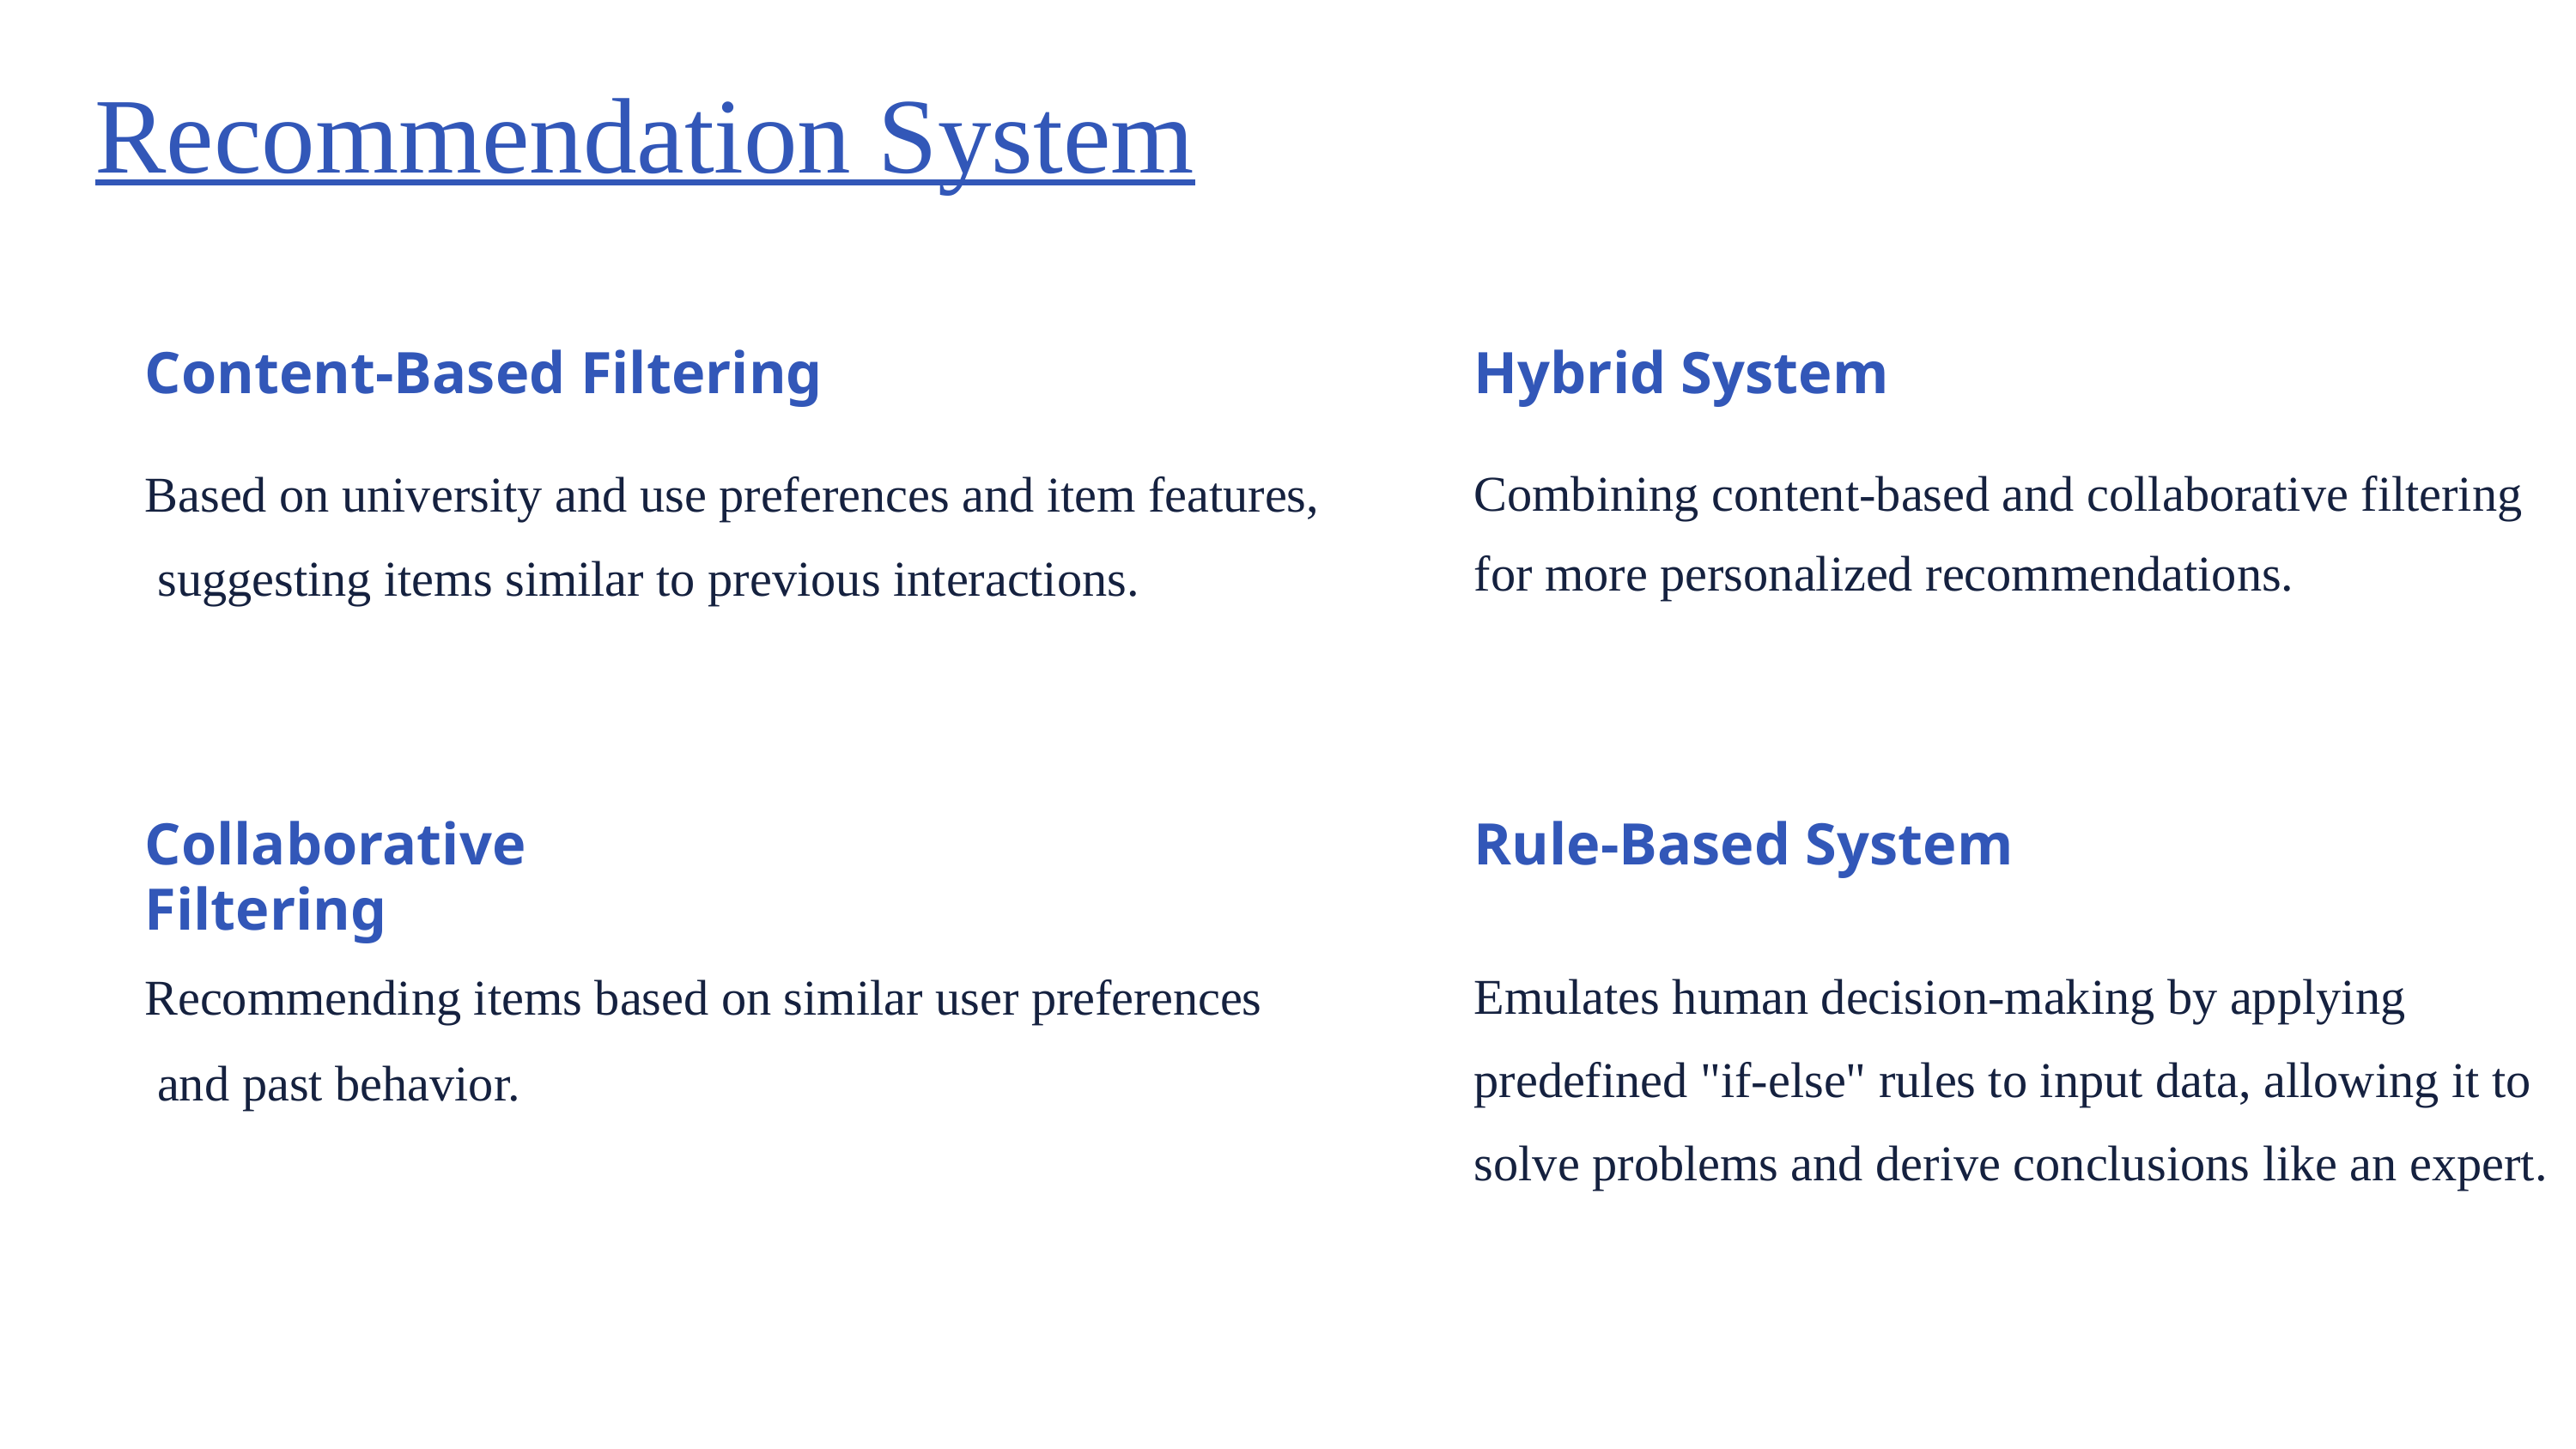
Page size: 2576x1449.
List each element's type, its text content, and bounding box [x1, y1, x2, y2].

text_box Collaborative Filtering [144, 810, 749, 943]
text_box Content-Based Filtering [144, 339, 829, 405]
text_box Hybrid System [1473, 339, 1974, 405]
text_box Combining content-based and collaborative filtering for more personalized recommendations. [1473, 441, 2549, 602]
text_box Rule-Based System [1473, 810, 2133, 876]
text_box Based on university and use preferences and item features, suggesting items similar to previous interactions. [144, 438, 1409, 607]
text_box Recommendation System [94, 60, 1974, 195]
text_box Recommending items based on similar user preferences and past behavior. [144, 938, 1409, 1112]
text_box Emulates human decision-making by applying predefined "if-else" rules to input data, allowing it to solve problems and derive conclusions like an expert. [1473, 941, 2549, 1191]
